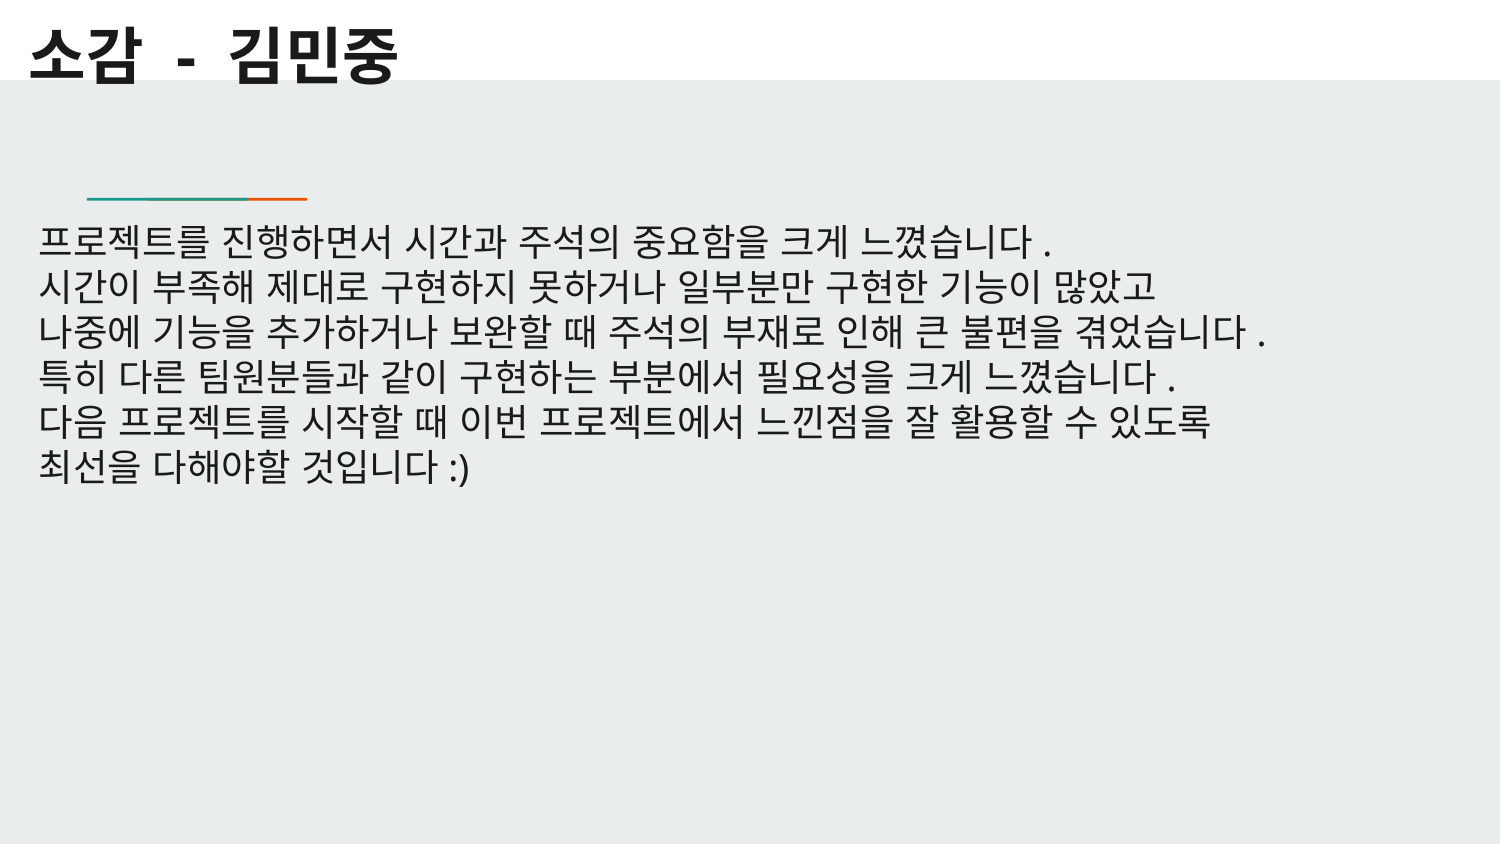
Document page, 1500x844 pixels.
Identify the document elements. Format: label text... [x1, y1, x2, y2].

title 소감 - 김민중 [13, 0, 697, 107]
title 프로젝트를 진행하면서 시간과 주석의 중요함을 크게 느꼈습니다. 시간이 부족해 제대로 구현하지 못하거나 일부분만 구현한 기능이 많았고 나중에 기능을 추가하거나 보완할 때 주석의 부재로 인해 큰 불편을 겪었습니다. 특히 다른 팀원분들과 같이 구현하는 부분에서 필요성을 크게 느꼈습니다. 다음 프로젝트를 시작할 때 이번 프로젝트에서 느낀점을 잘 활용할 수 있도록 최선을 다해야할 것입니다:) [23, 204, 1485, 844]
